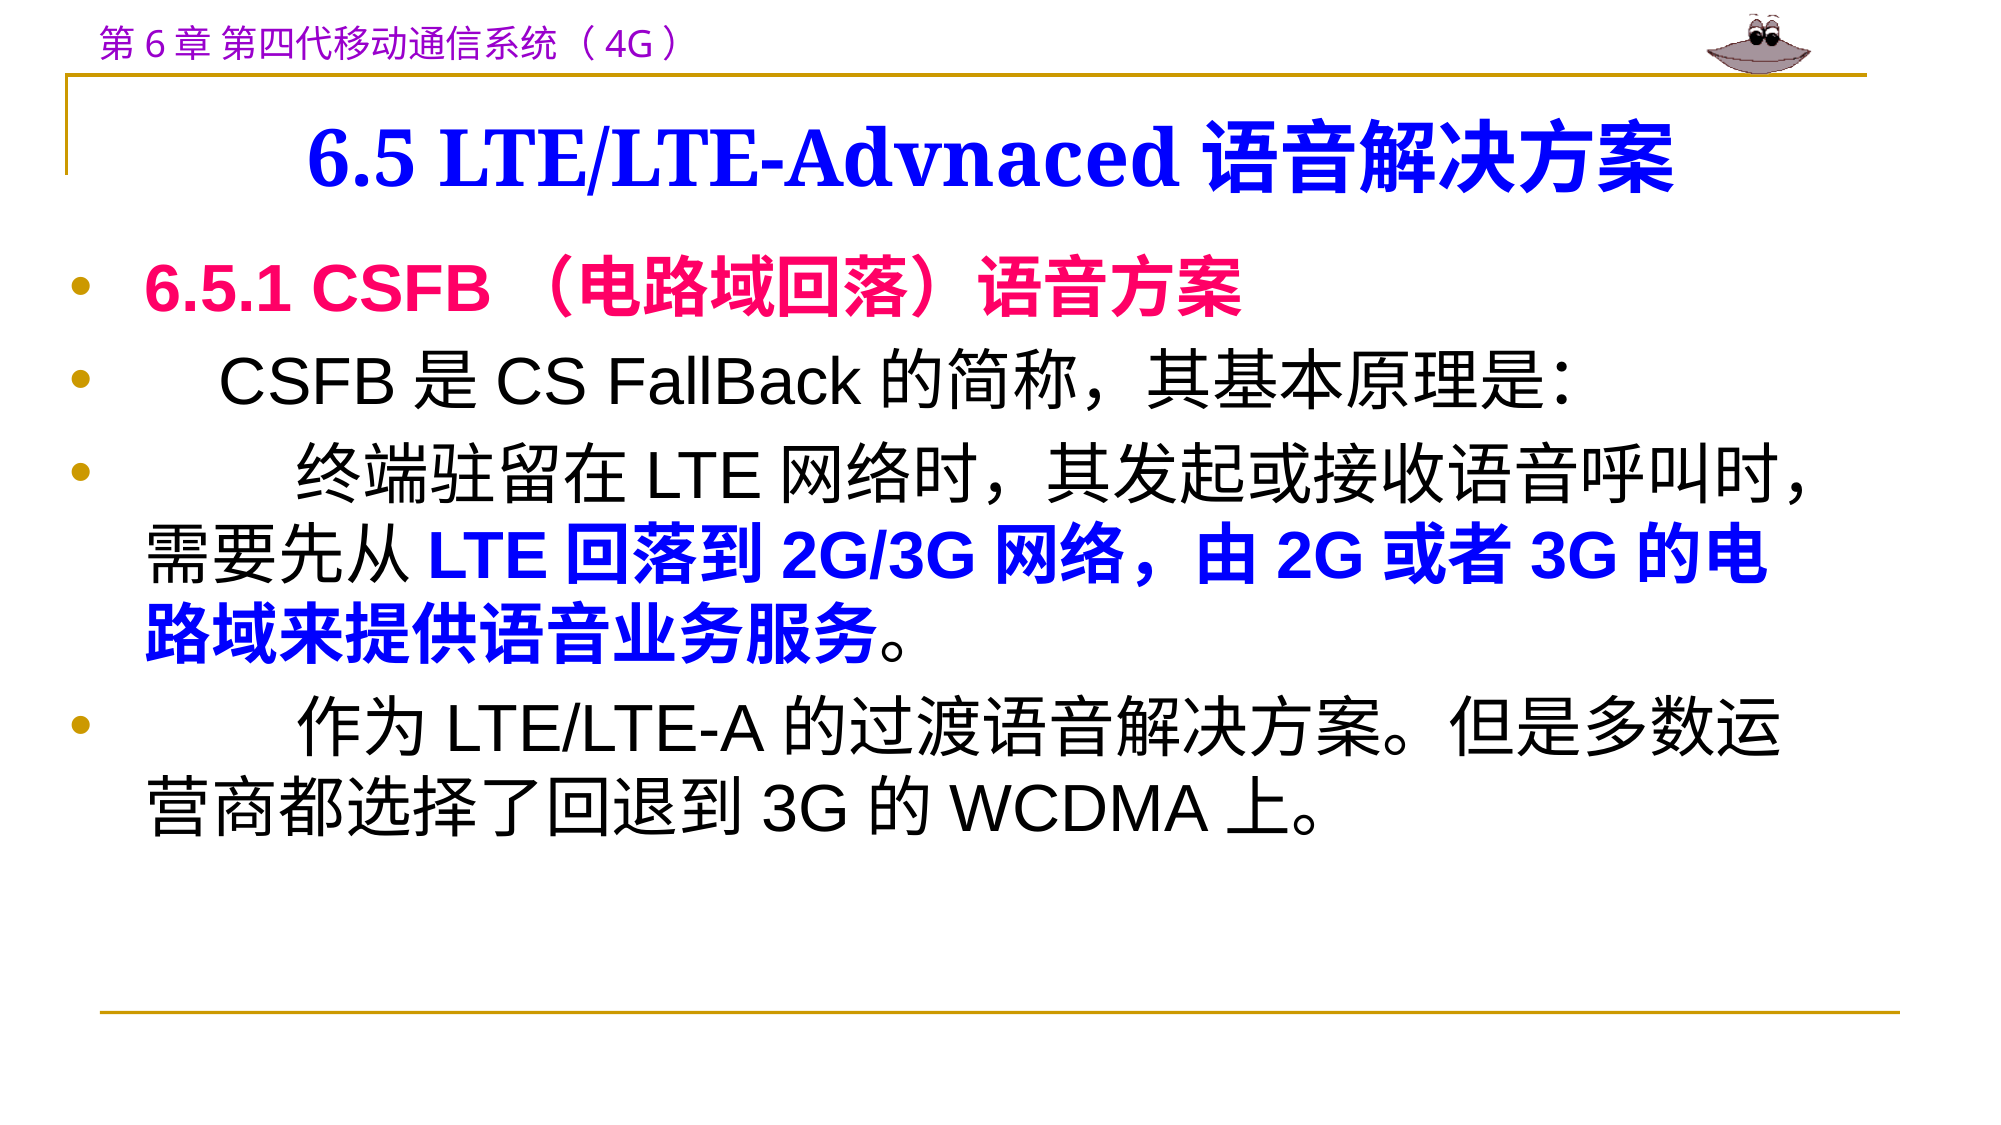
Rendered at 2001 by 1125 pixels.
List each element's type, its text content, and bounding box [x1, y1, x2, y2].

picture [1650, 0, 1817, 87]
list 6.5.1 CSFB（电路域回落）语音方案 CSFB是CS FallBack的简称，其基本原理是： 终端驻留在LTE网络时，其发起或接收语音呼叫时，需要先从LTE回落到2G/3G网络，由2G或者3G的电路域来提供语音业务服务。 作为LTE/LTE-A的过渡语音解决方案。但是多数运营商都选择了回退到3G的WCDMA上。 [54, 237, 1849, 907]
title 6.5 LTE/LTE-Advnaced语音解决方案 [99, 99, 1901, 233]
